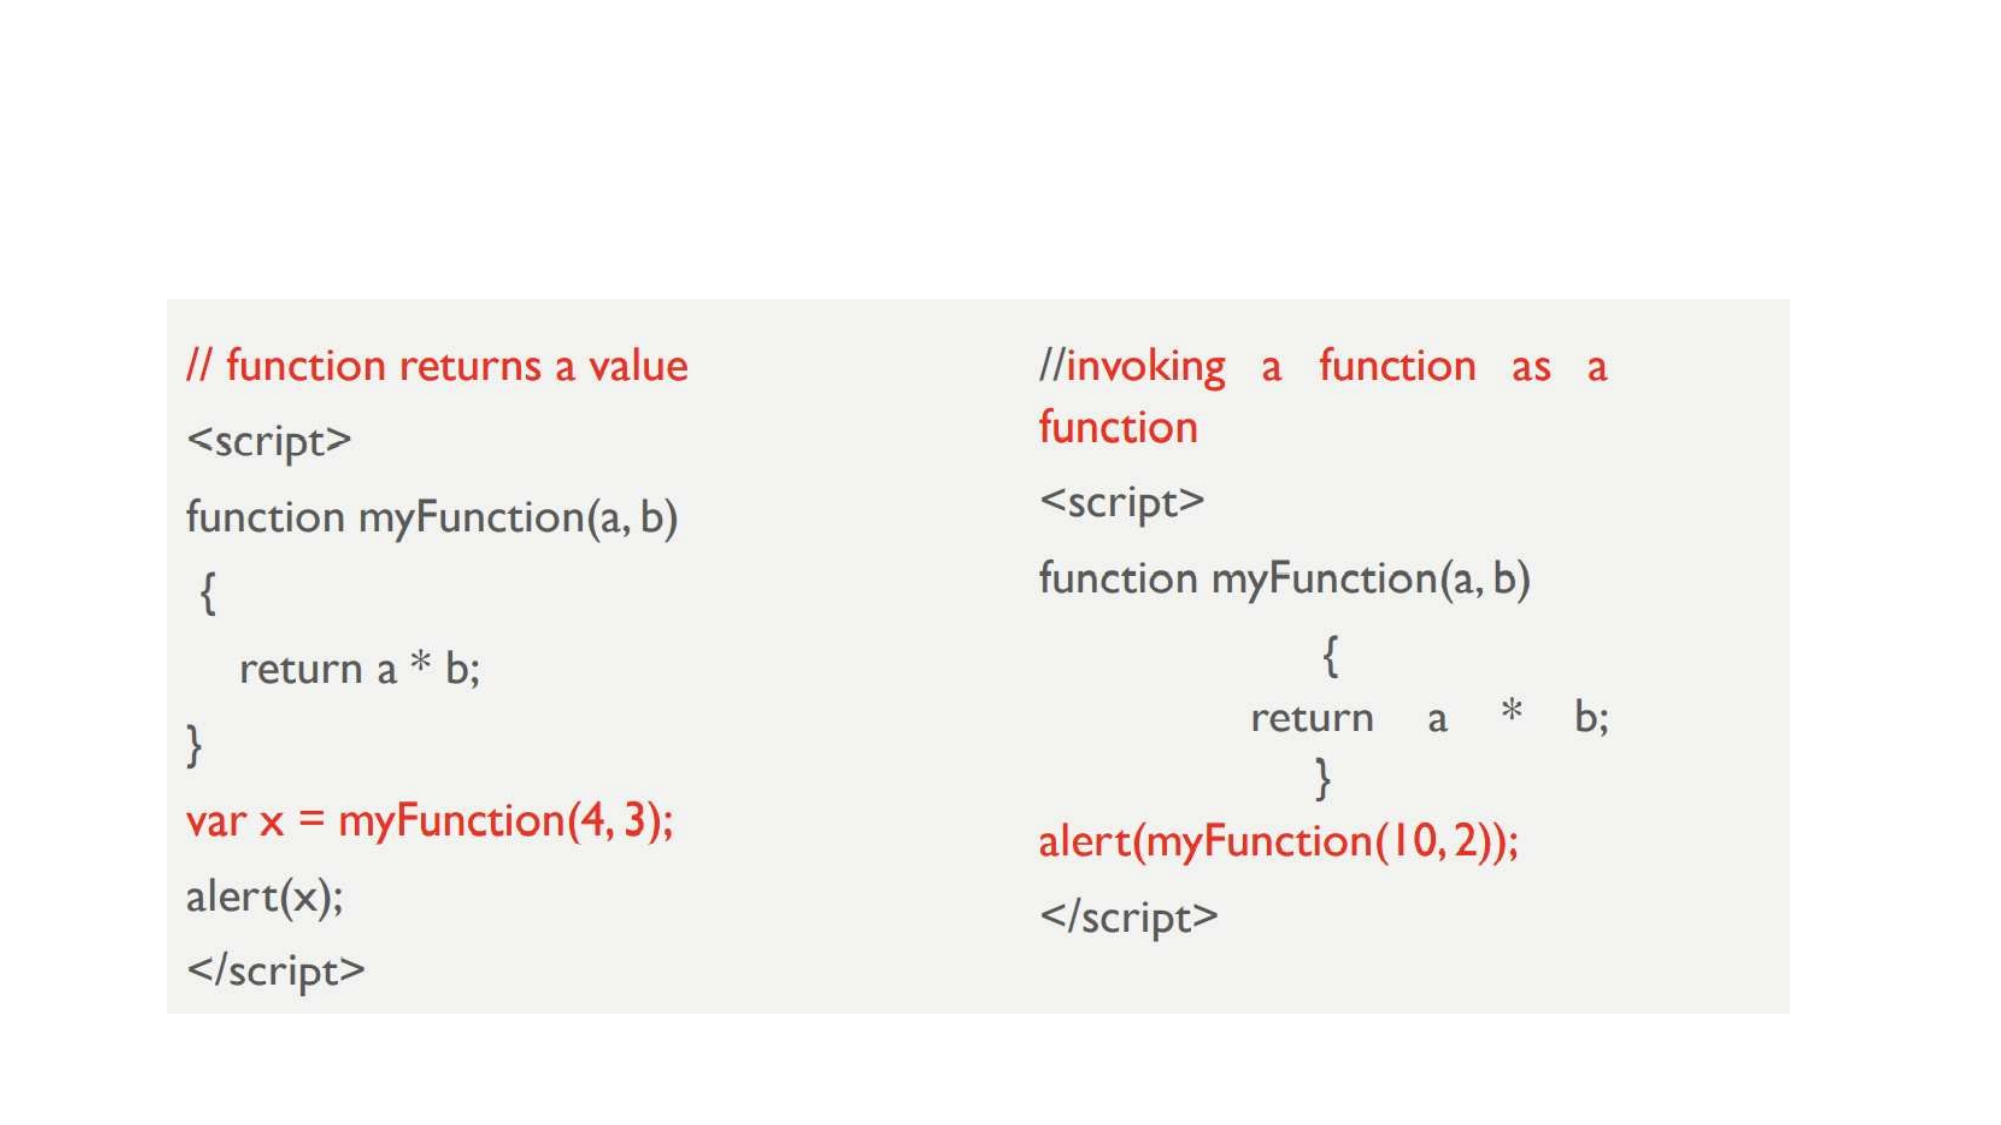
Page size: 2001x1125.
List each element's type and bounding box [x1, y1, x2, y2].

list [167, 299, 1790, 1014]
